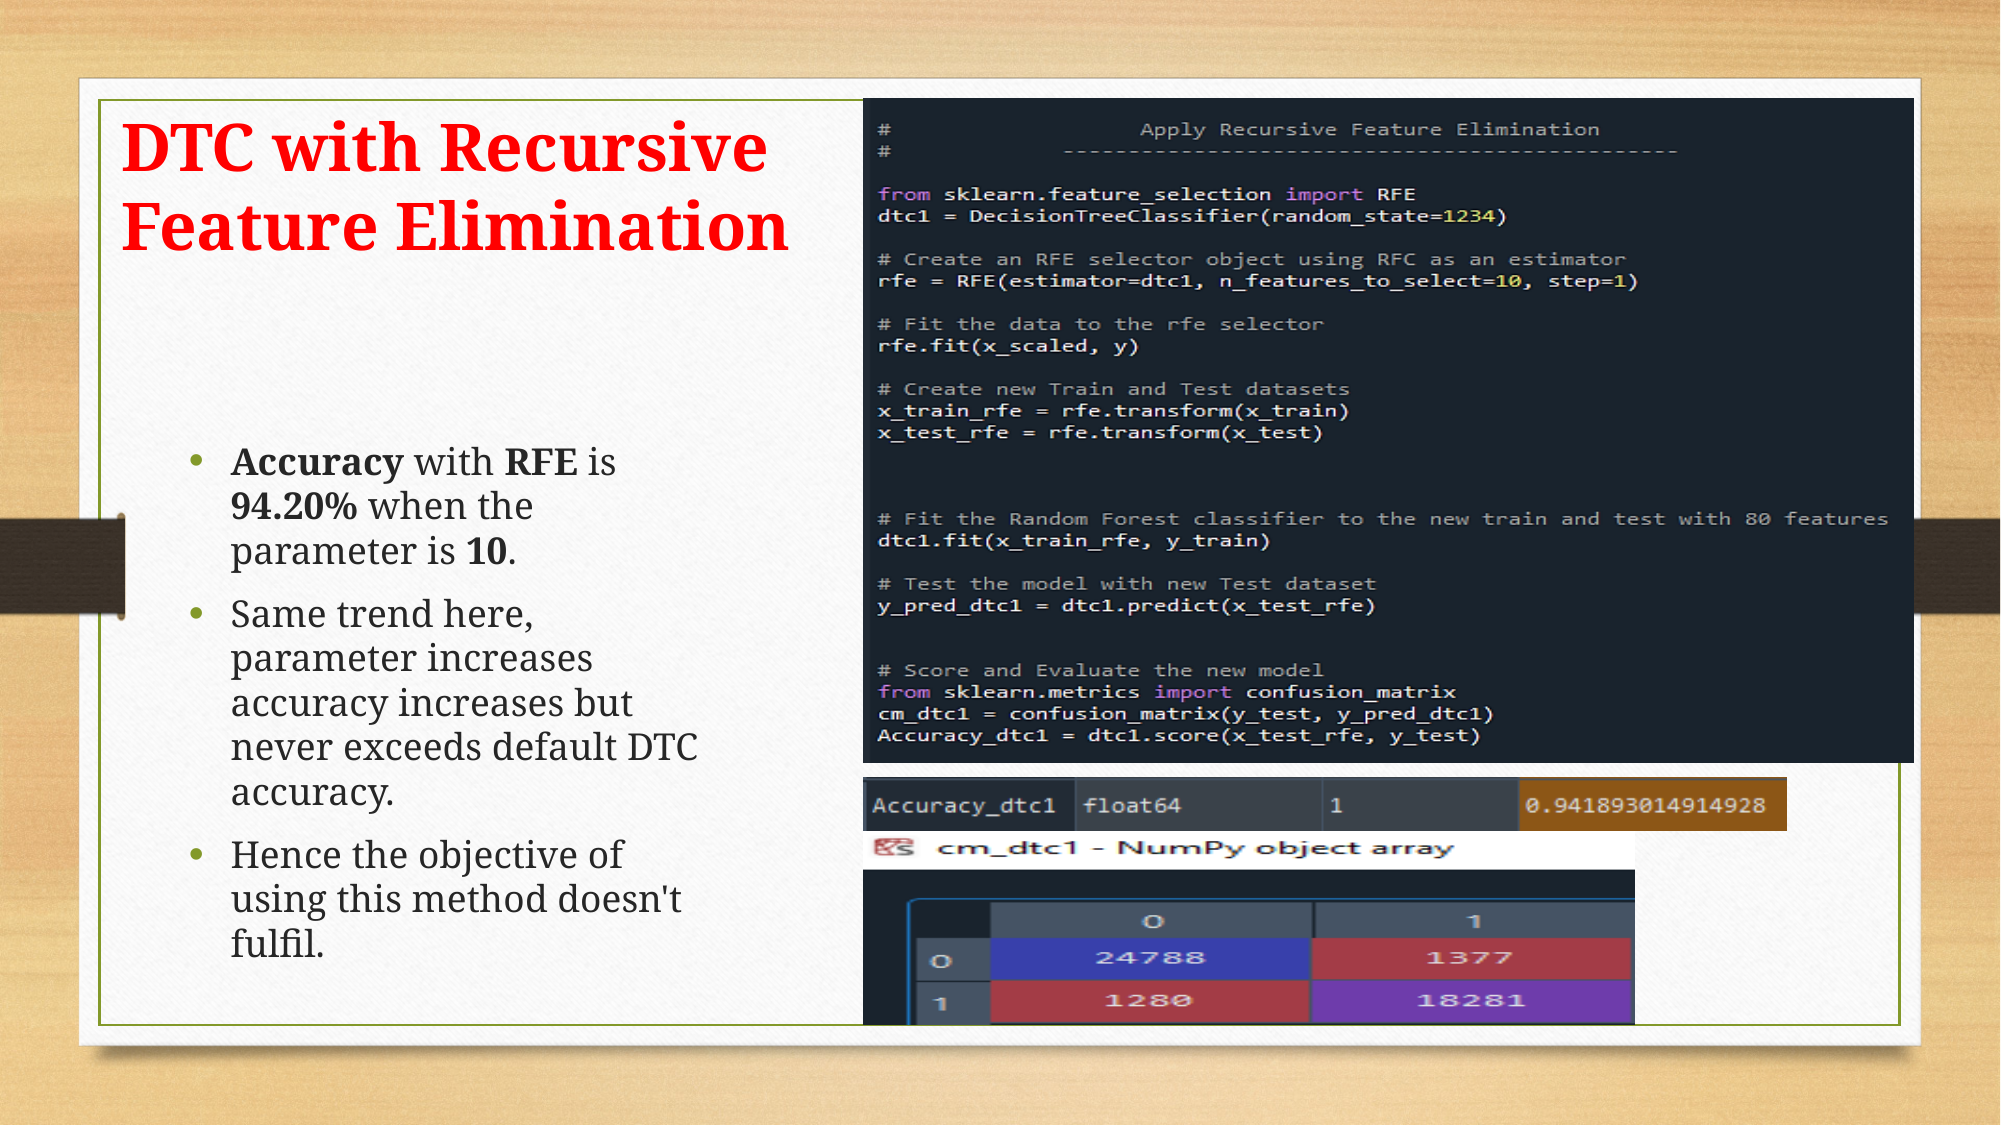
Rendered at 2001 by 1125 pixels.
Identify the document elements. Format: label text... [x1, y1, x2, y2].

picture [0, 0, 2001, 1125]
title DTC with Recursive Feature Elimination [106, 98, 862, 324]
list Accuracy with RFE is 94.20% when the parameter is 10. Same trend here, parameter increases accuracy increases but never exceeds default DTC accuracy. Hence the objective of using this method doesn't fulfil. [173, 430, 737, 975]
